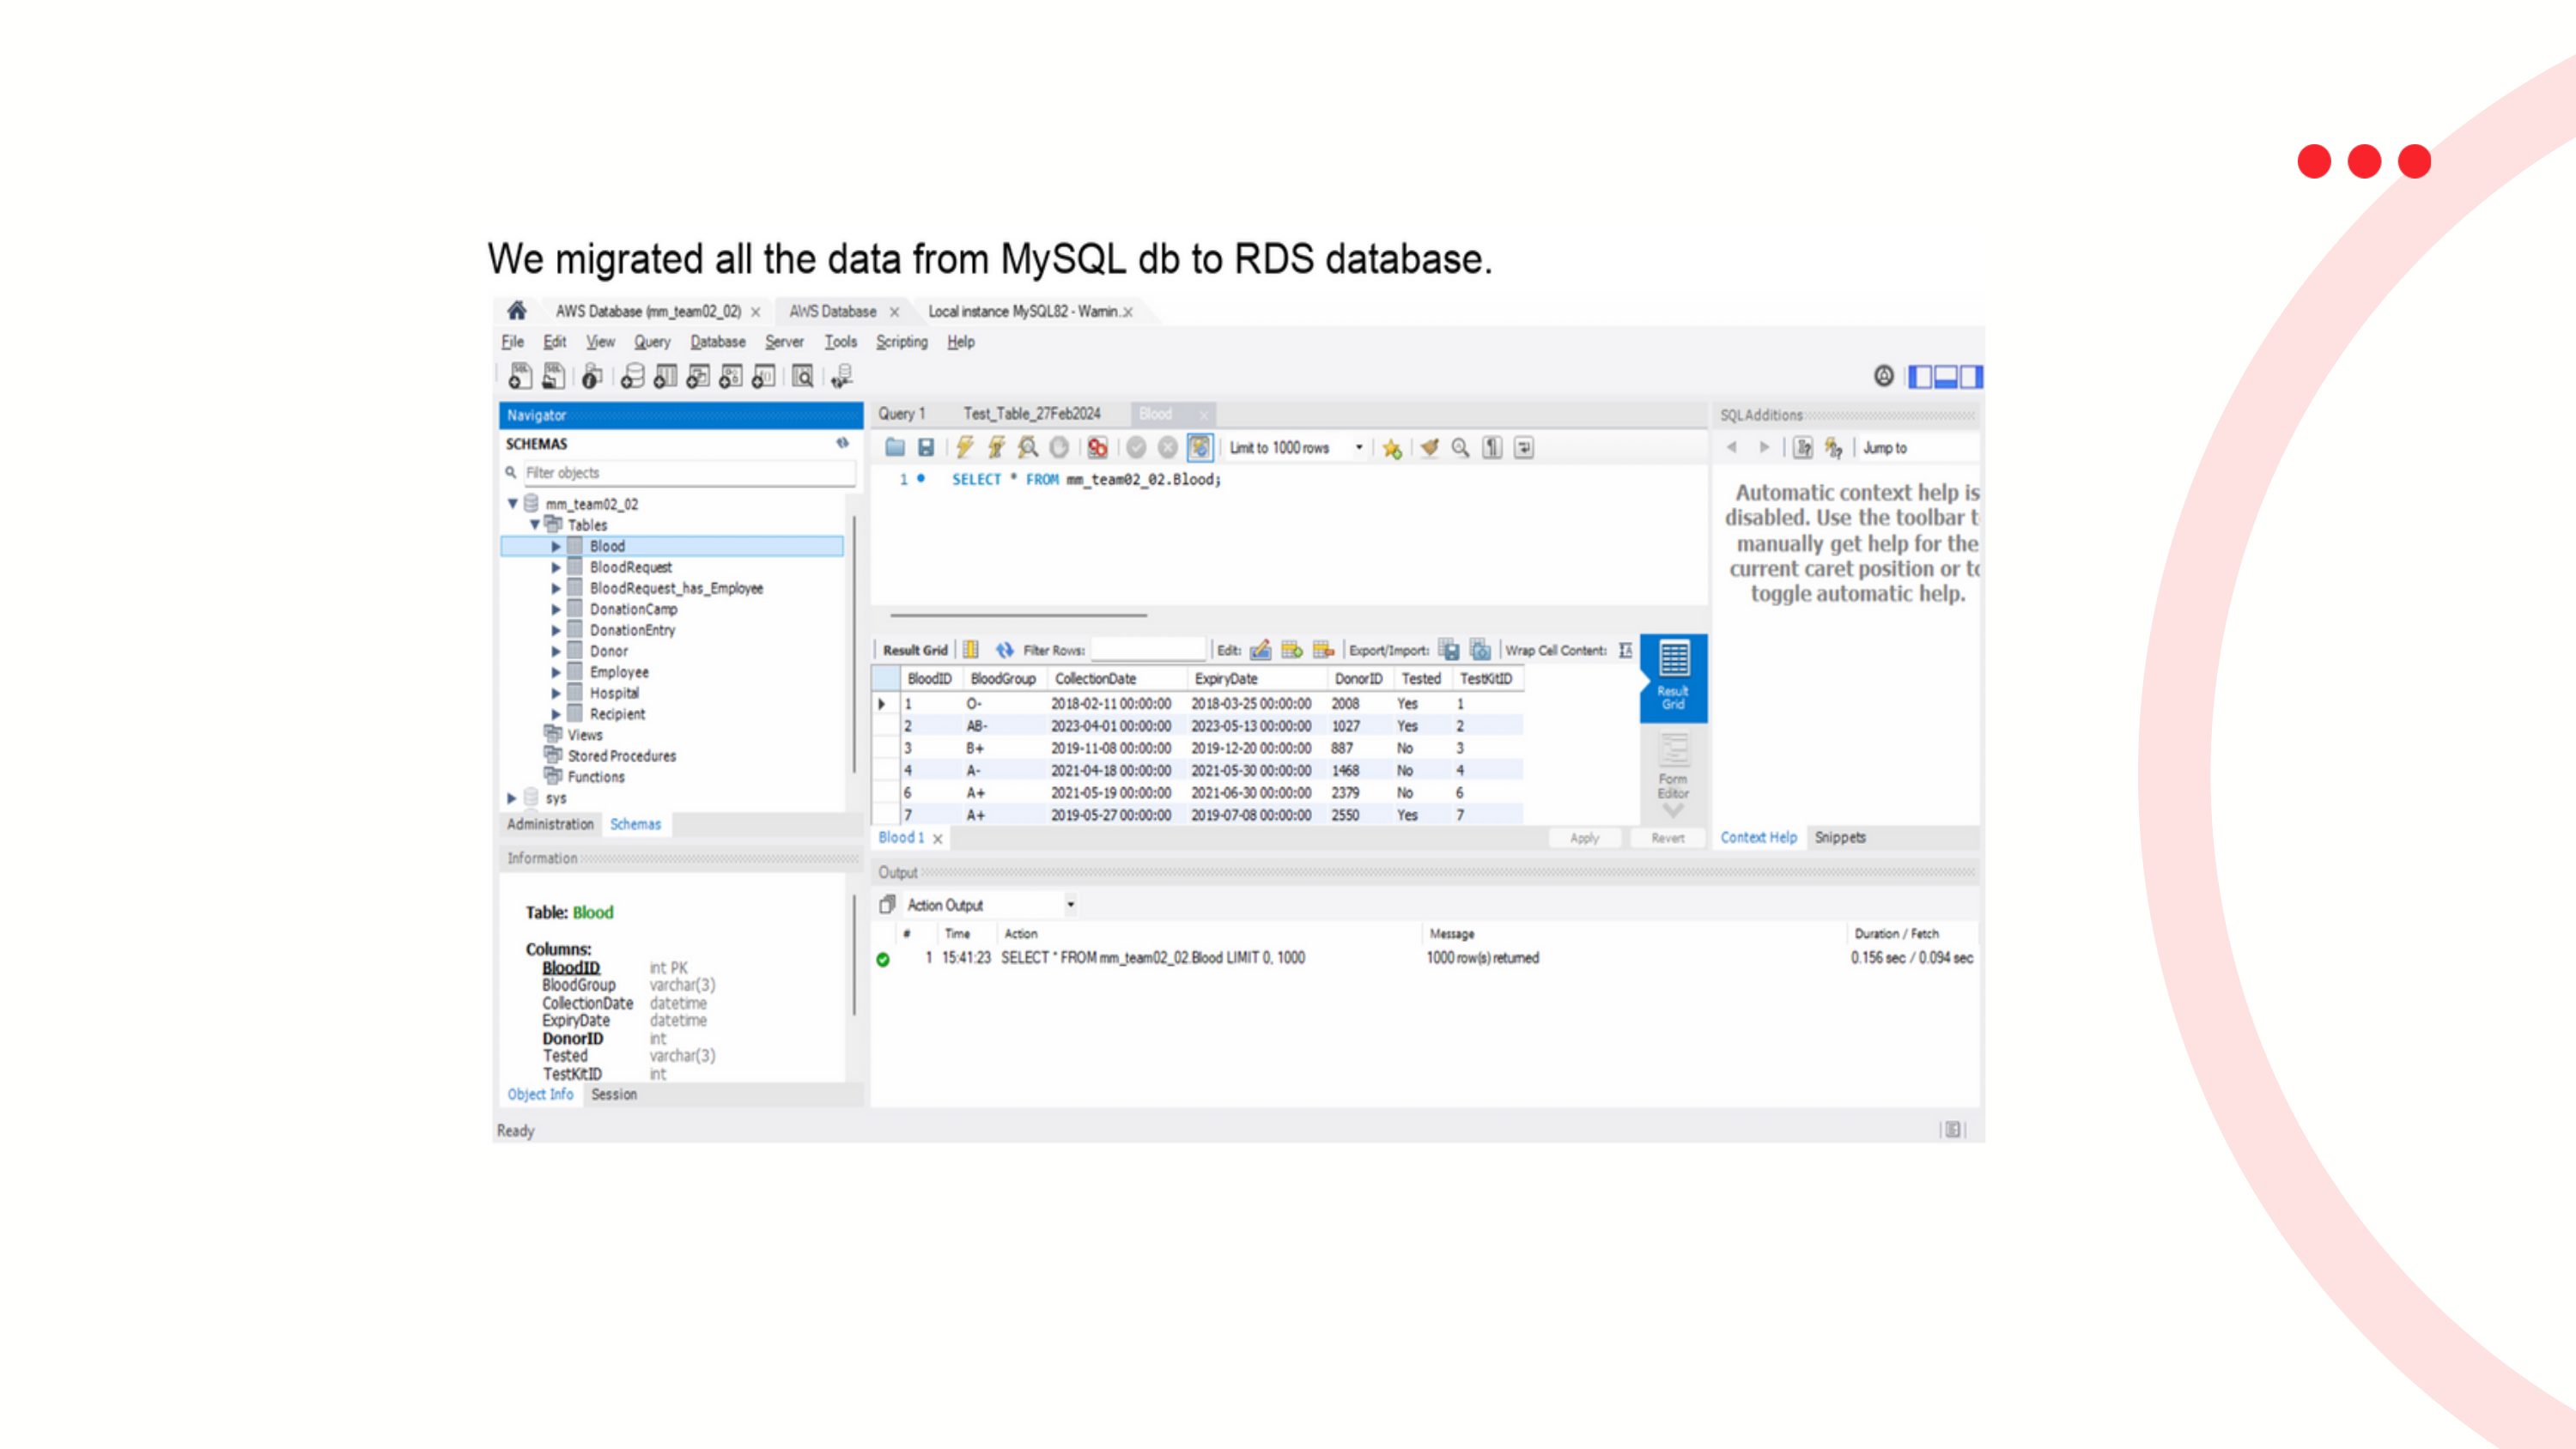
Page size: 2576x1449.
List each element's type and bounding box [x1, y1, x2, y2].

text_box [2173, 0, 2576, 1449]
text_box [480, 226, 1986, 1146]
